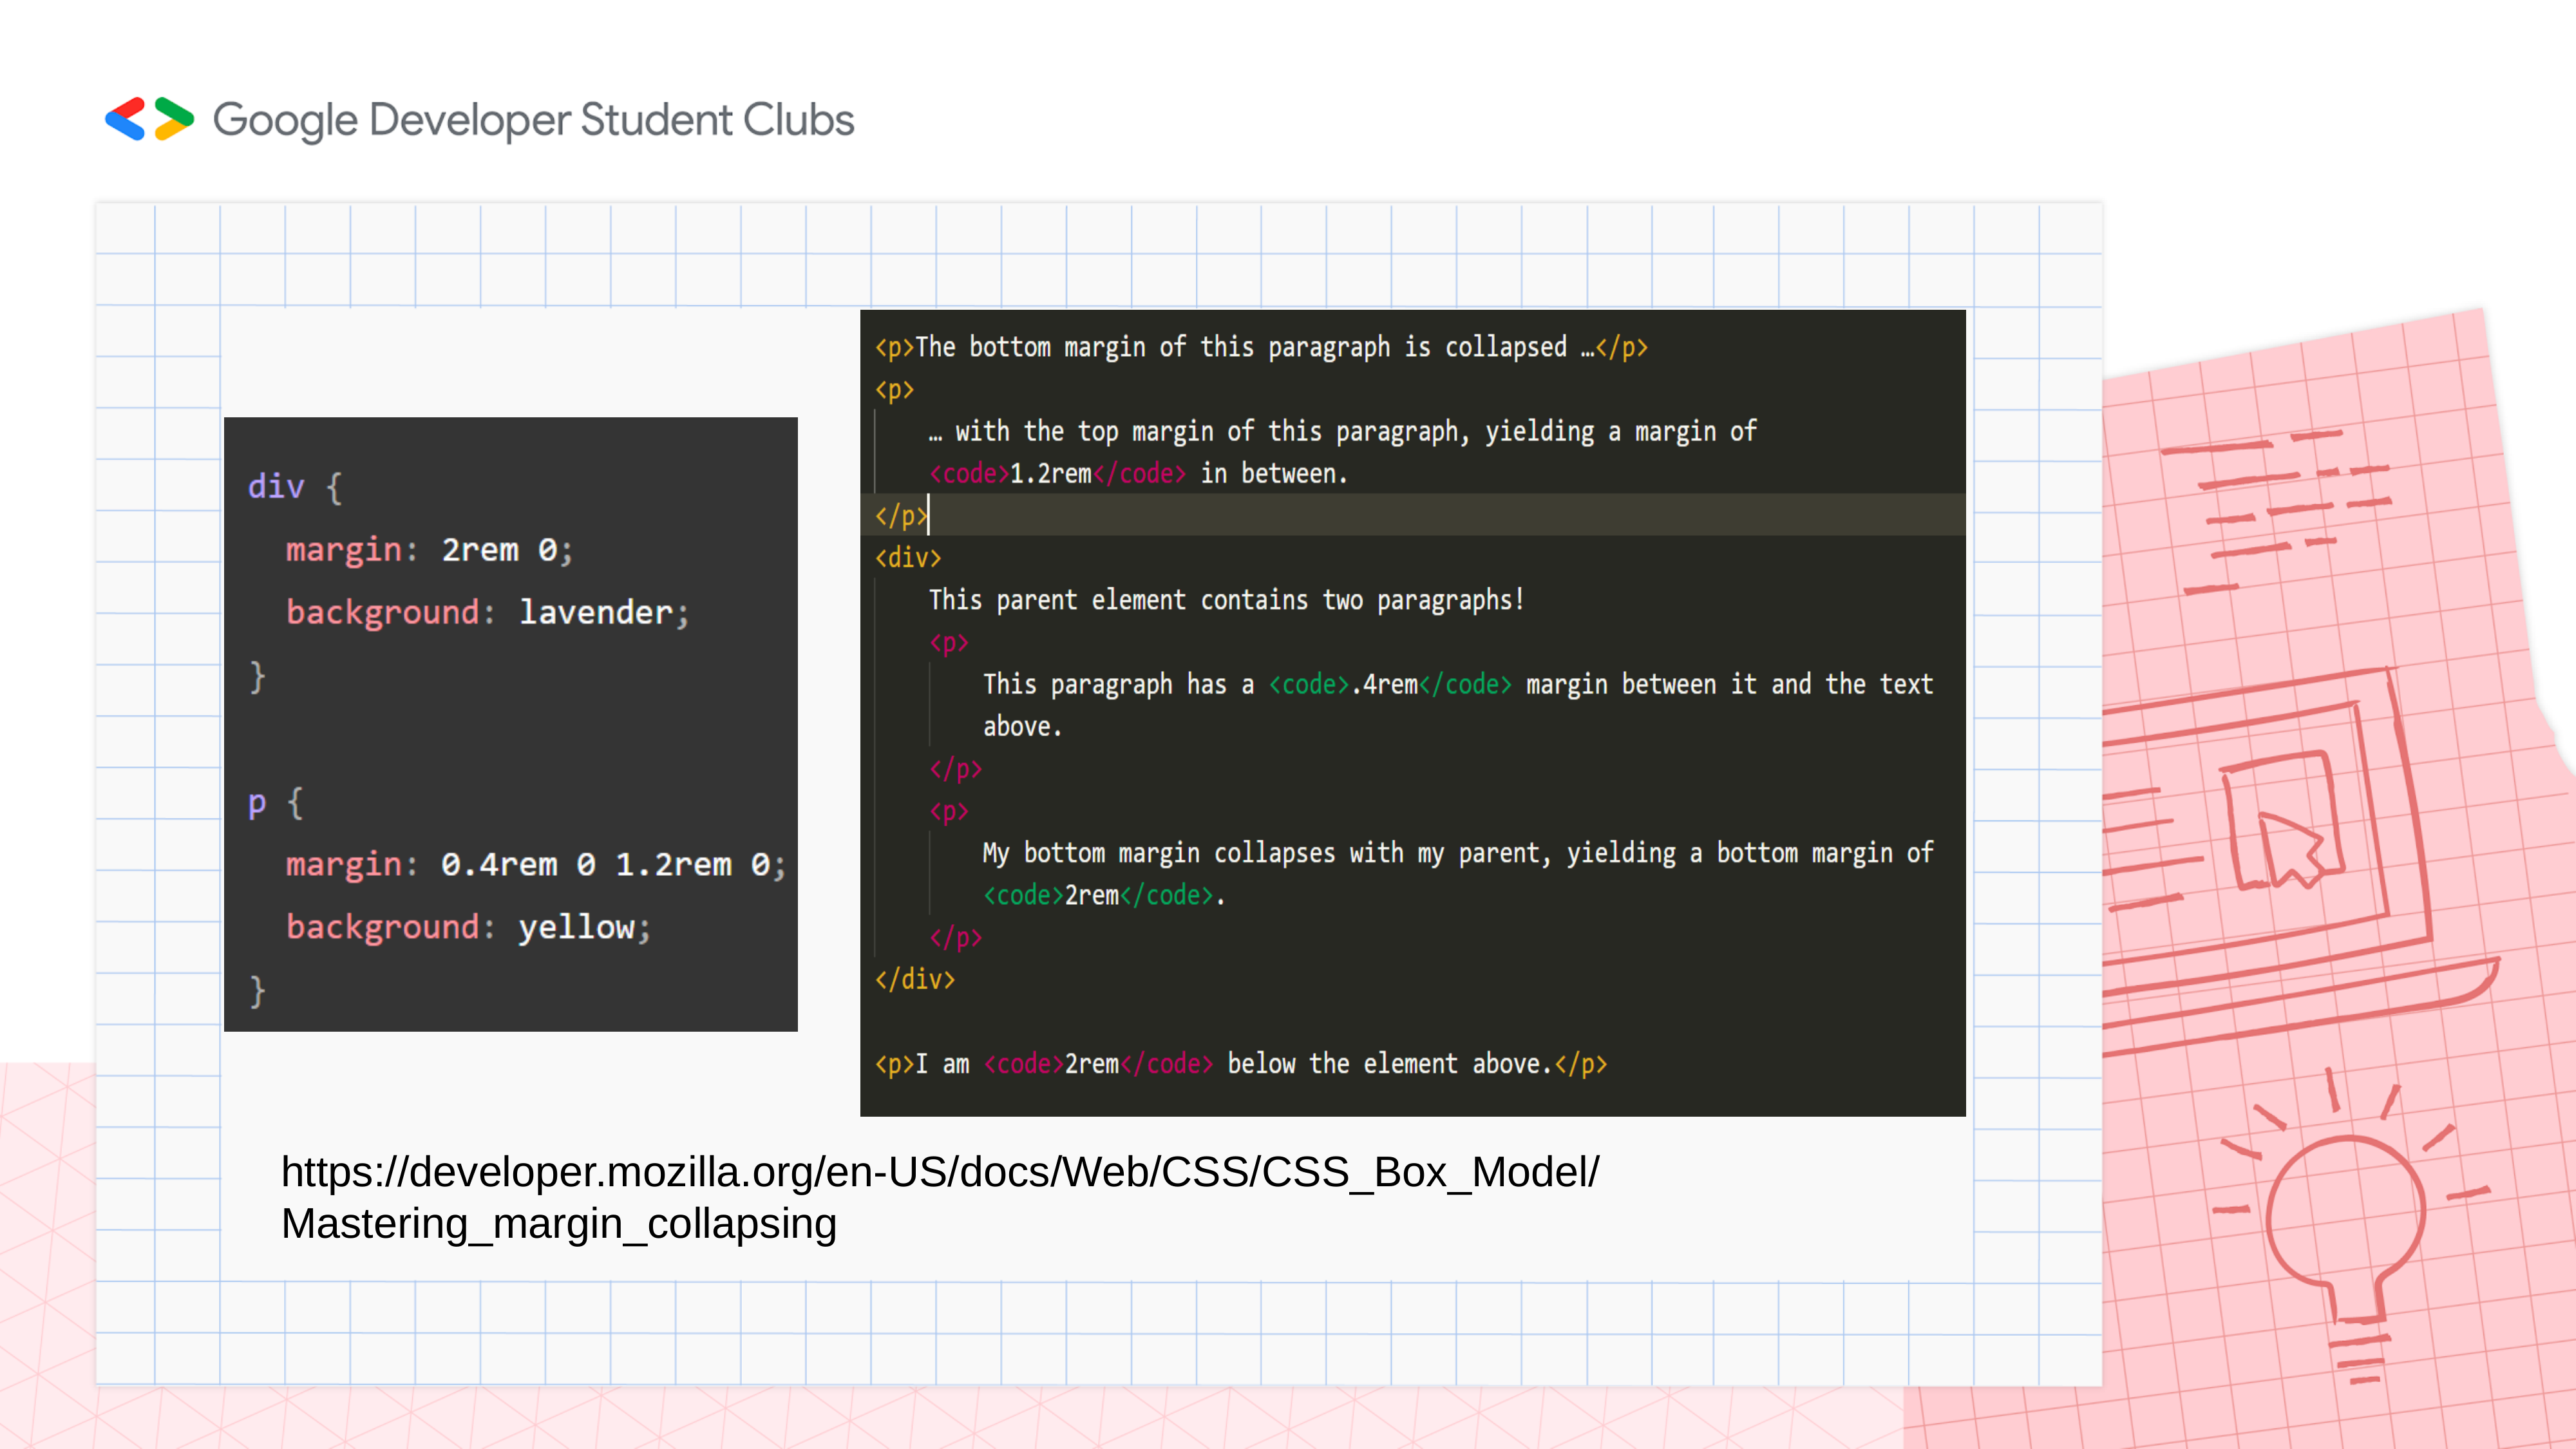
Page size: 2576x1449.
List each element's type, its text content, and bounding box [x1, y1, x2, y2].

text_box https://developer.mozilla.org/en-US/docs/Web/CSS/CSS_Box_Model/Mastering_margin_collapsing [271, 1139, 1944, 1252]
picture [0, 0, 2576, 1449]
